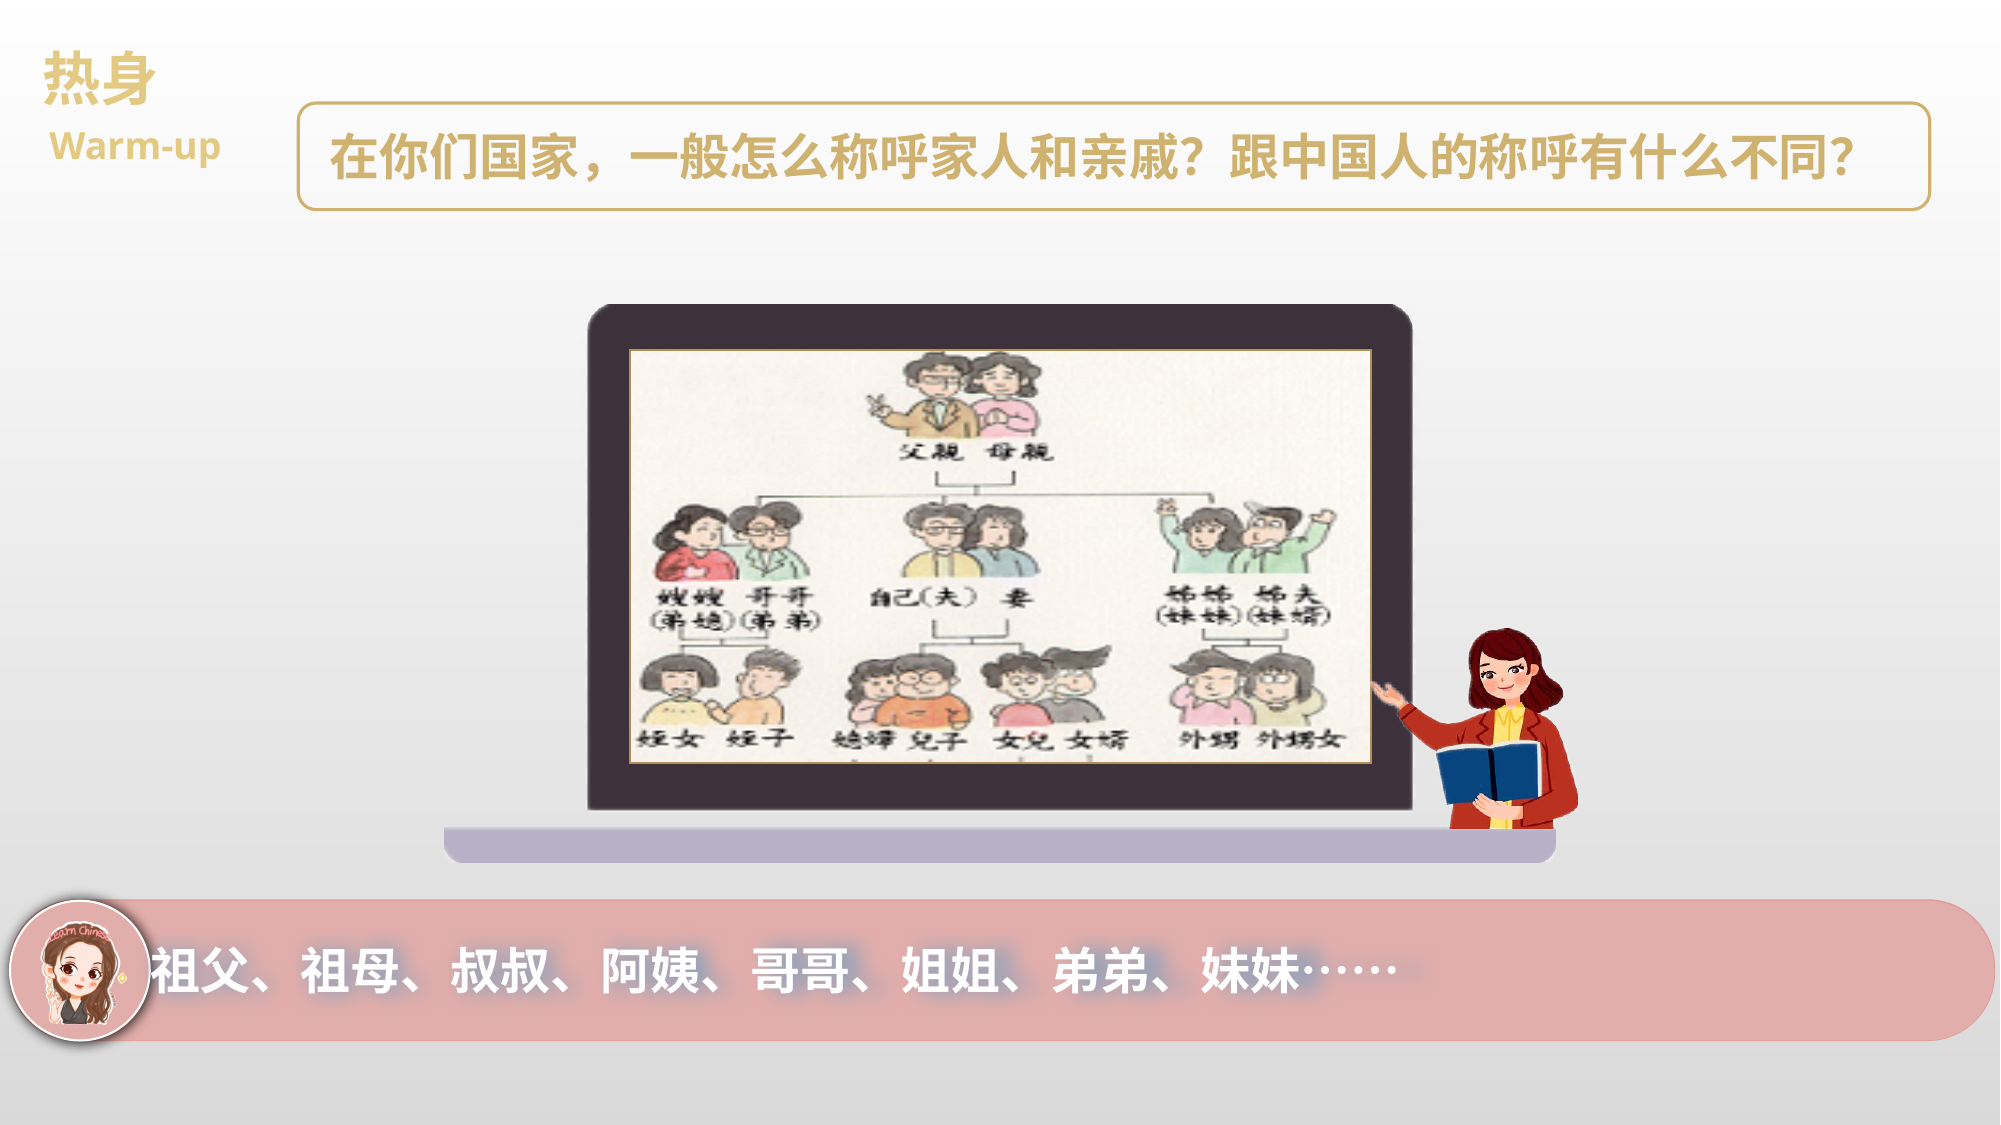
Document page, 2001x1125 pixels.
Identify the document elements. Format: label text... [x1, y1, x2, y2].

picture [630, 351, 1578, 829]
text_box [444, 304, 1556, 863]
text_box 热身 [27, 35, 174, 120]
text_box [9, 900, 150, 1047]
text_box 祖父、祖母、叔叔、阿姨、哥哥、姐姐、弟弟、妹妹…… [150, 932, 1956, 1007]
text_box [278, 103, 1930, 255]
text_box [150, 1019, 1978, 1042]
text_box [122, 899, 1978, 922]
text_box Warm-up [34, 115, 237, 175]
